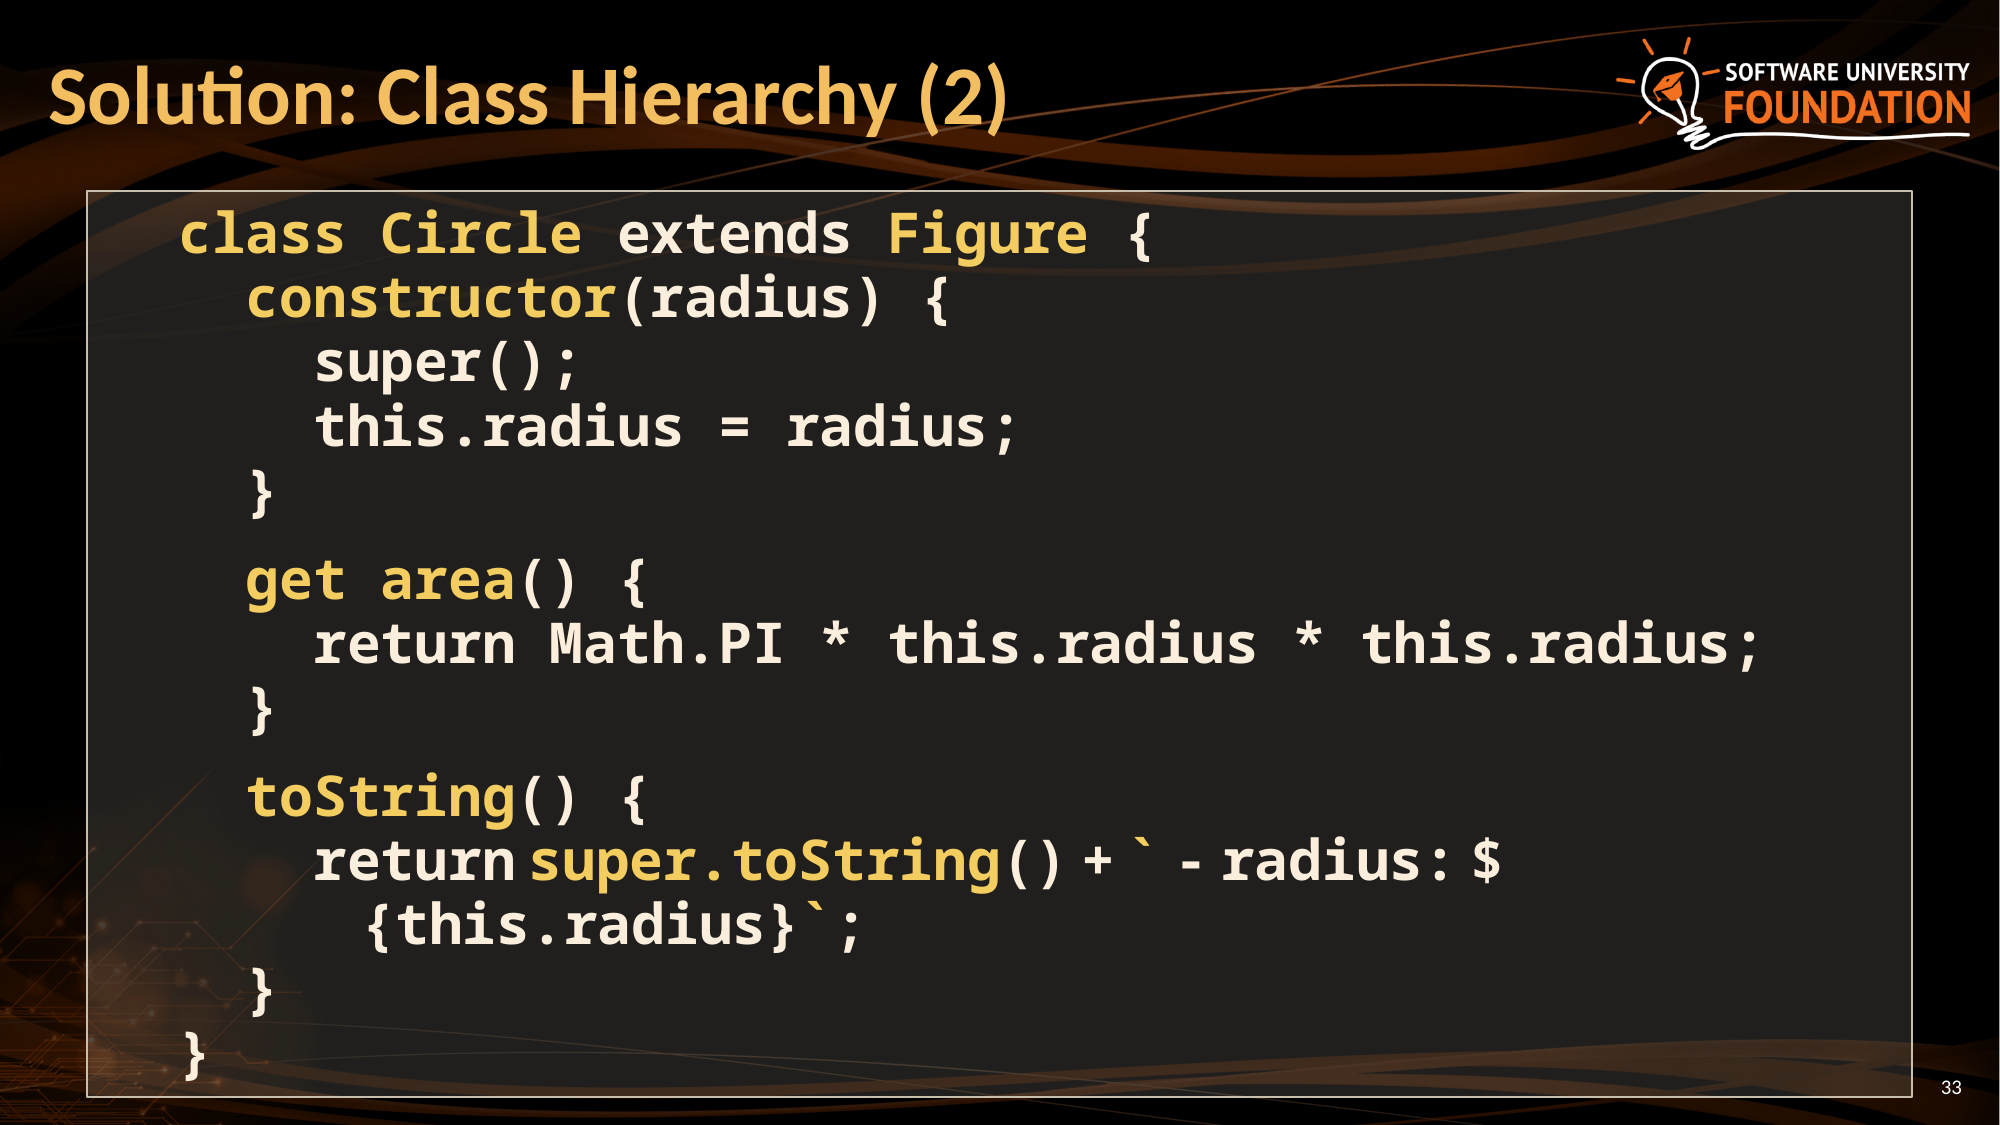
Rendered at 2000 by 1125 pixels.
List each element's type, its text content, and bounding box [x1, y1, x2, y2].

picture [0, 0, 2000, 1125]
title Solution: Class Hierarchy (2) [30, 6, 1602, 189]
text_box class Circle extends Figure { constructor(radius) { super(); this.radius = radius; } get area() { return Math.PI * this.radius * this.radius; } toString() { return super.toString() + ` - radius: ${this.radius}`; } } [87, 190, 1913, 1098]
slide_number 33 [1897, 1070, 1968, 1103]
